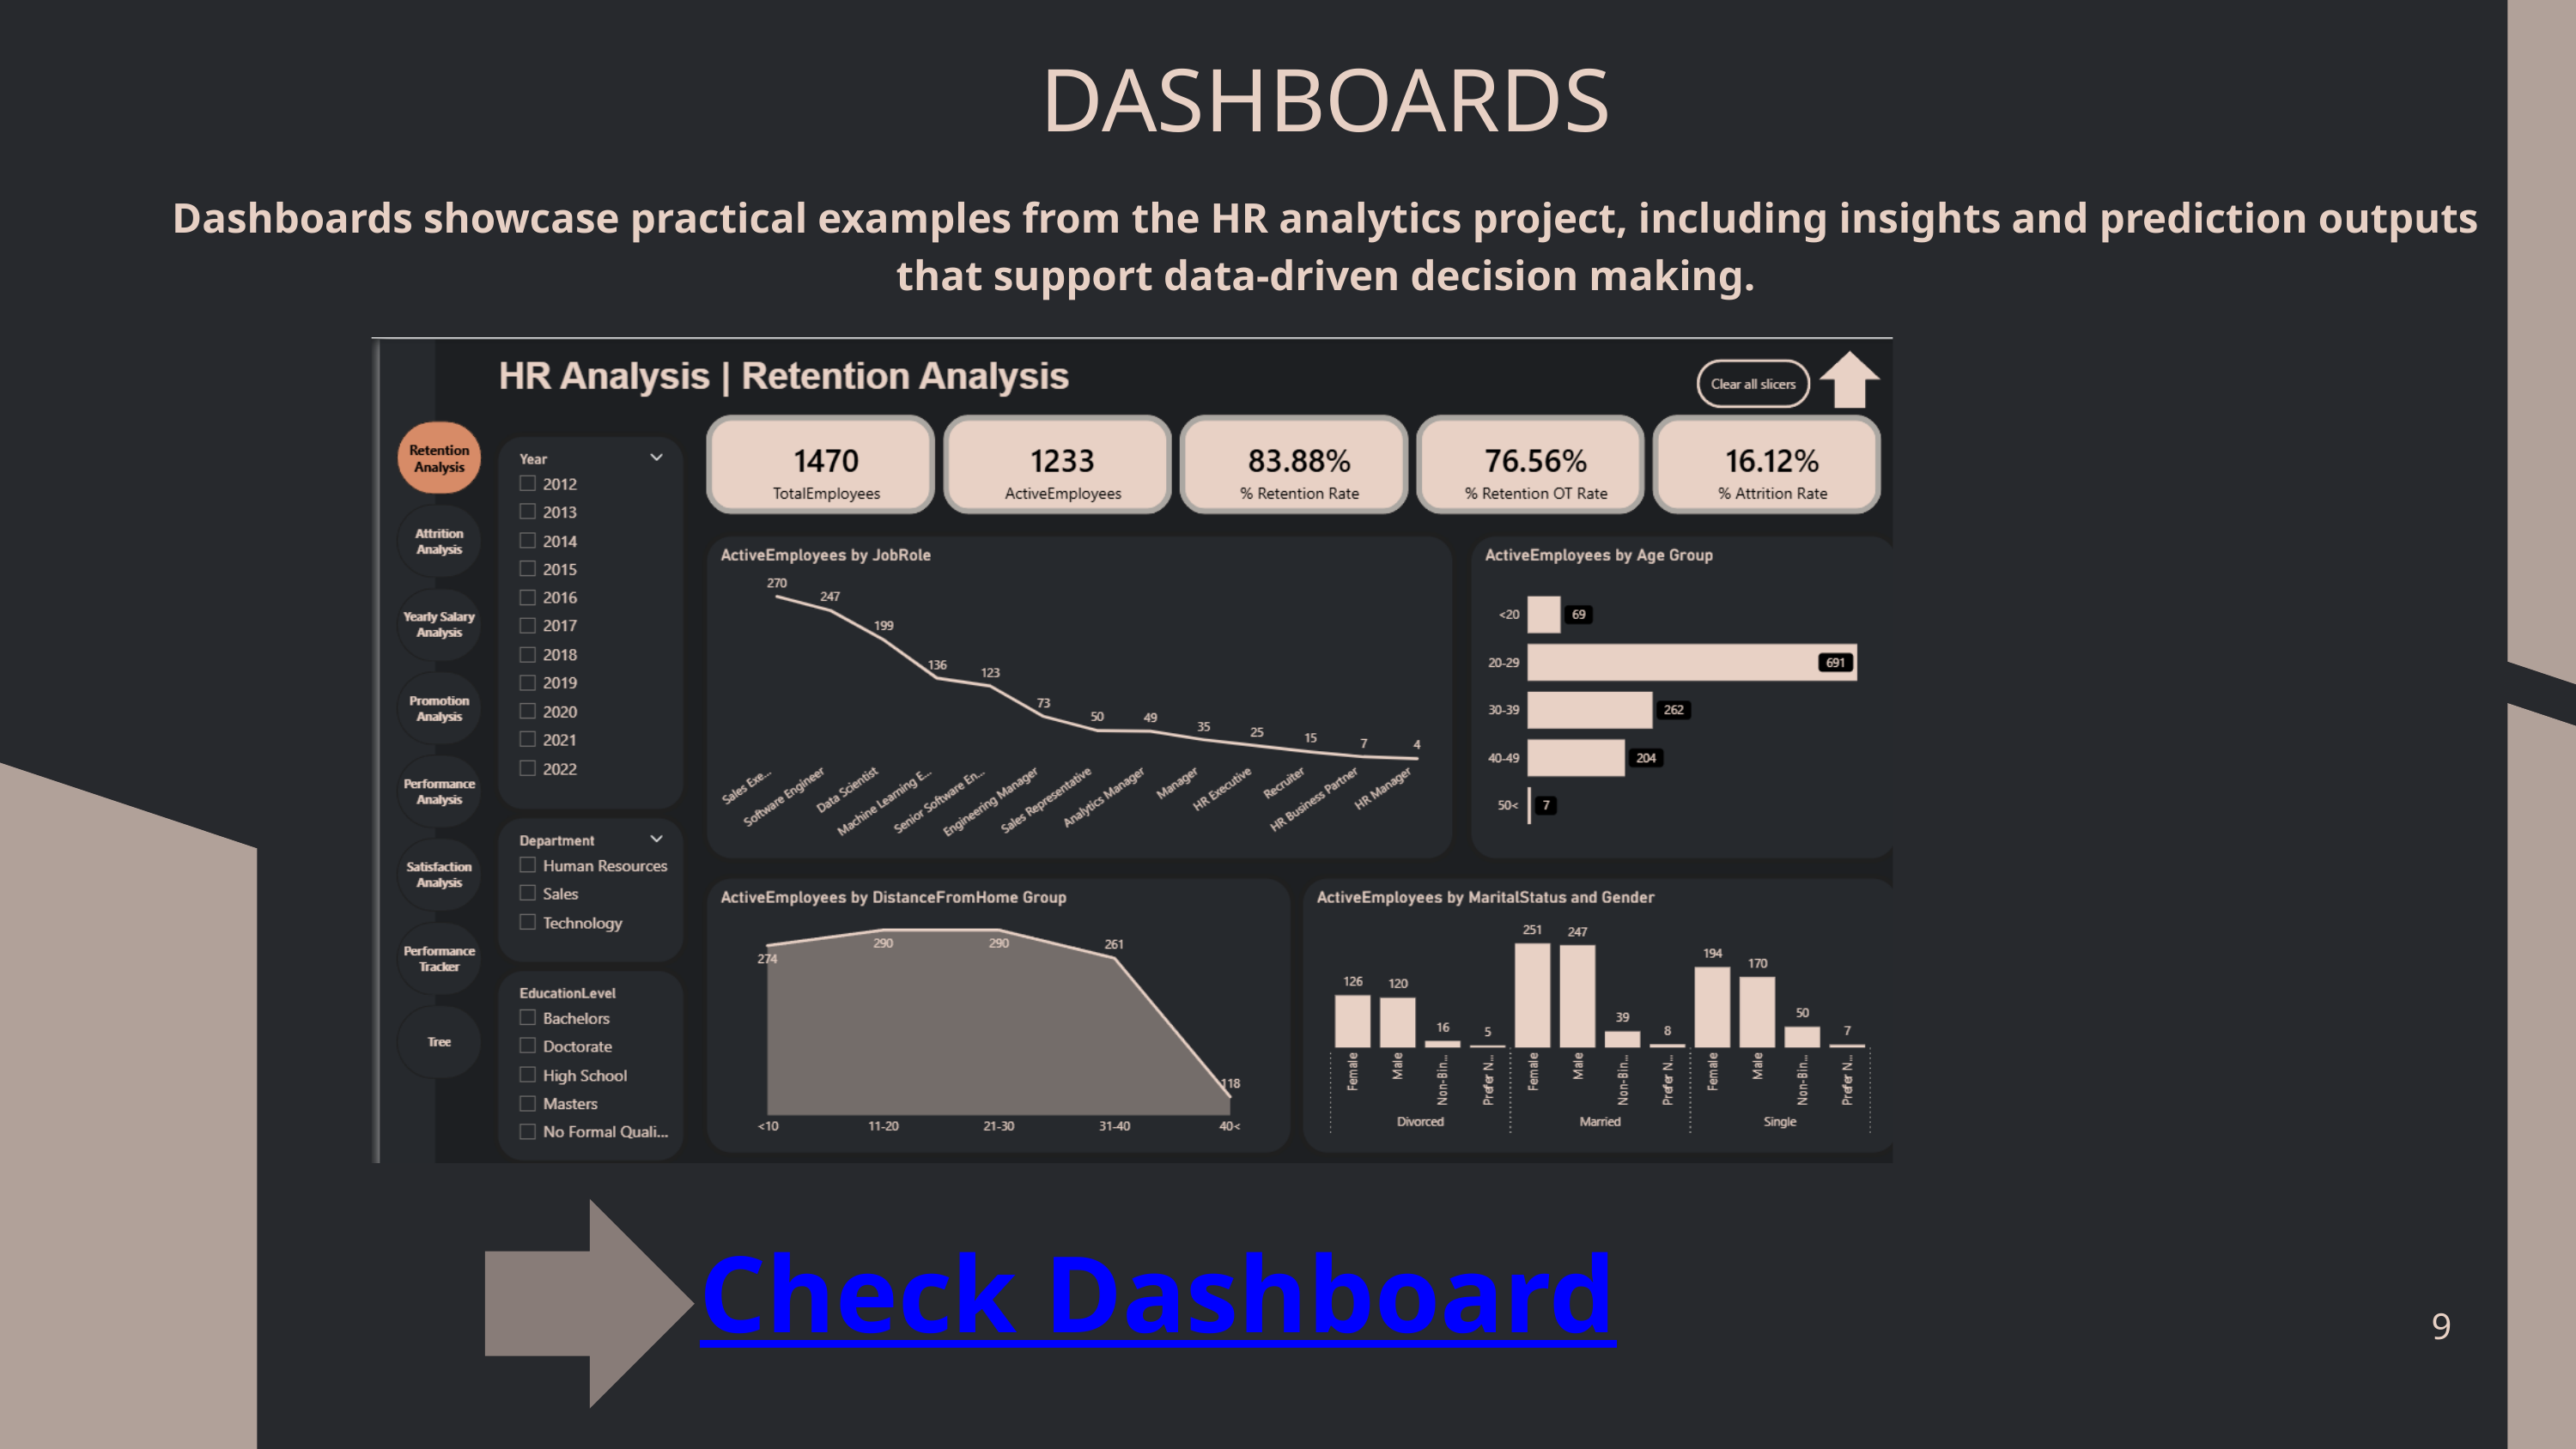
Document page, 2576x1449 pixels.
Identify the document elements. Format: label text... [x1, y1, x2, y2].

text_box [2348, 0, 2576, 755]
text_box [0, 755, 416, 1449]
text_box Check Dashboard [700, 1222, 1727, 1371]
text_box DASHBOARDS [858, 27, 1795, 150]
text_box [484, 1198, 696, 1409]
text_box Dashboards showcase practical examples from the HR analytics project, including insights and prediction outputs that support data-driven decision making. [144, 184, 2343, 414]
text_box [371, 414, 1893, 1163]
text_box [2348, 861, 2576, 1449]
